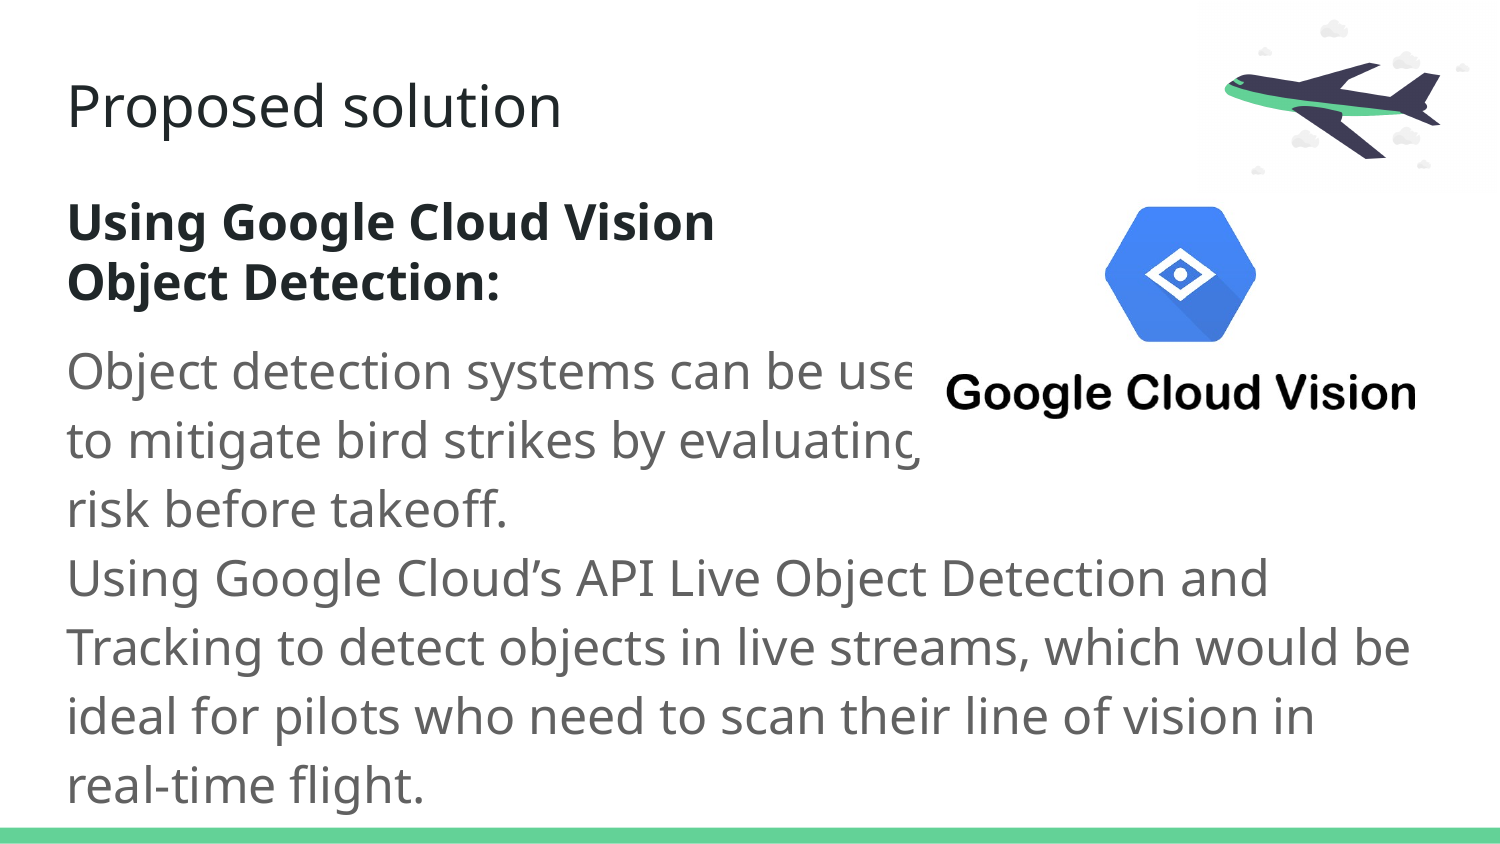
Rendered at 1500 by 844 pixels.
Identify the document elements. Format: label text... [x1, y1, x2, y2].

picture [911, 0, 1497, 458]
list Using Google Cloud Vision Object Detection: Object detection systems can be used to mitigate bird strikes by evaluating risk before takeoff. Using Google Cloud’s API Live Object Detection and Tracking to detect objects in live streams, which would be ideal for pilots who need to scan their line of vision in real-time flight. [51, 174, 1449, 786]
title Proposed solution [51, 53, 1191, 148]
